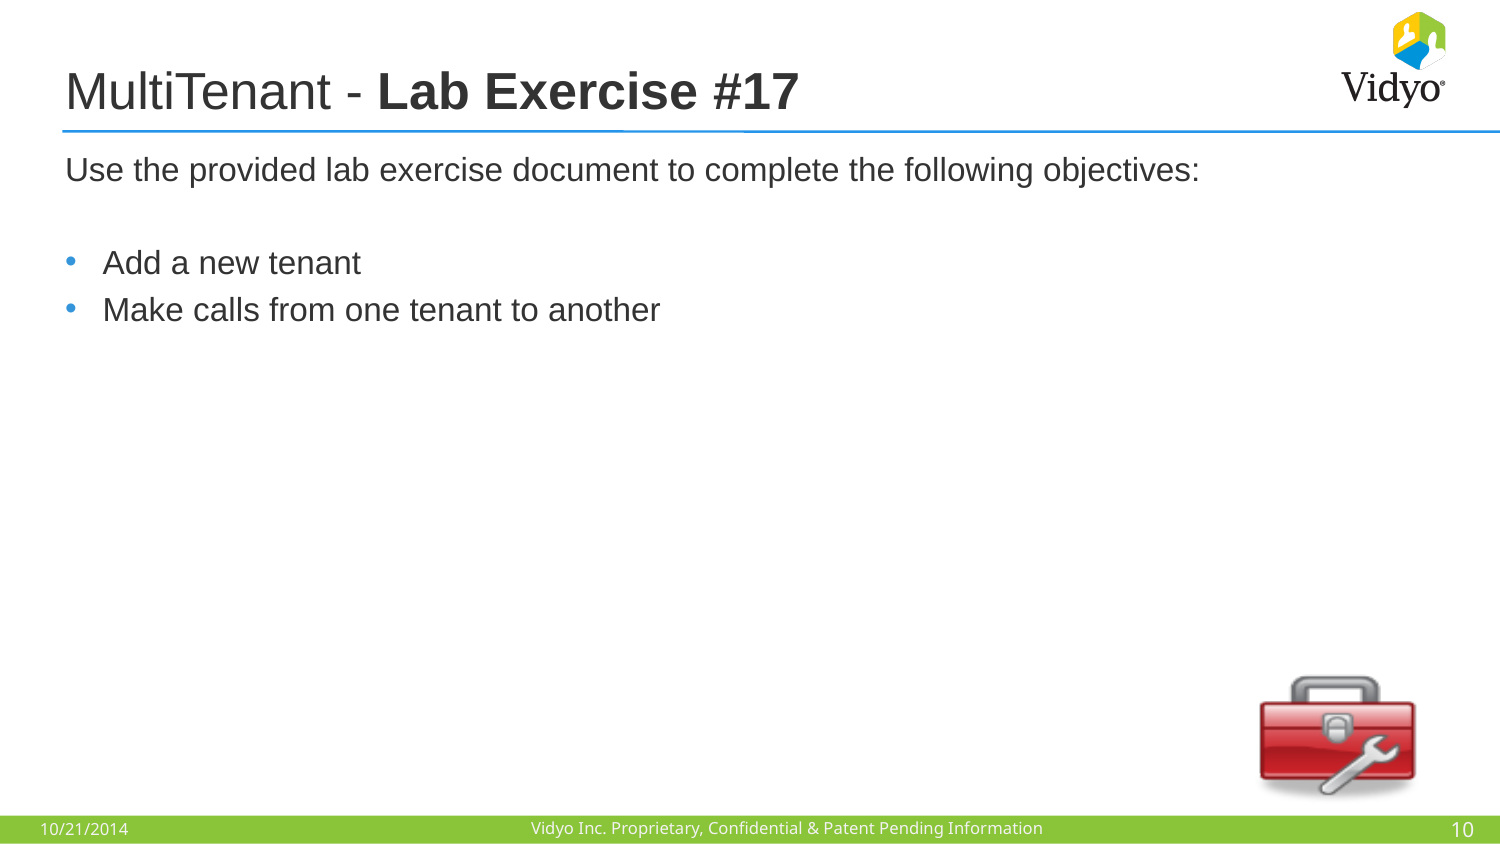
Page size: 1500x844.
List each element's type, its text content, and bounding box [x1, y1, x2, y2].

list Use the provided lab exercise document to complete the following objectives: Add a new tenant Make calls from one tenant to another [50, 140, 1413, 769]
picture [1243, 665, 1432, 807]
title MultiTenant - Lab Exercise #17 [50, 9, 1338, 128]
picture [1338, 9, 1500, 123]
